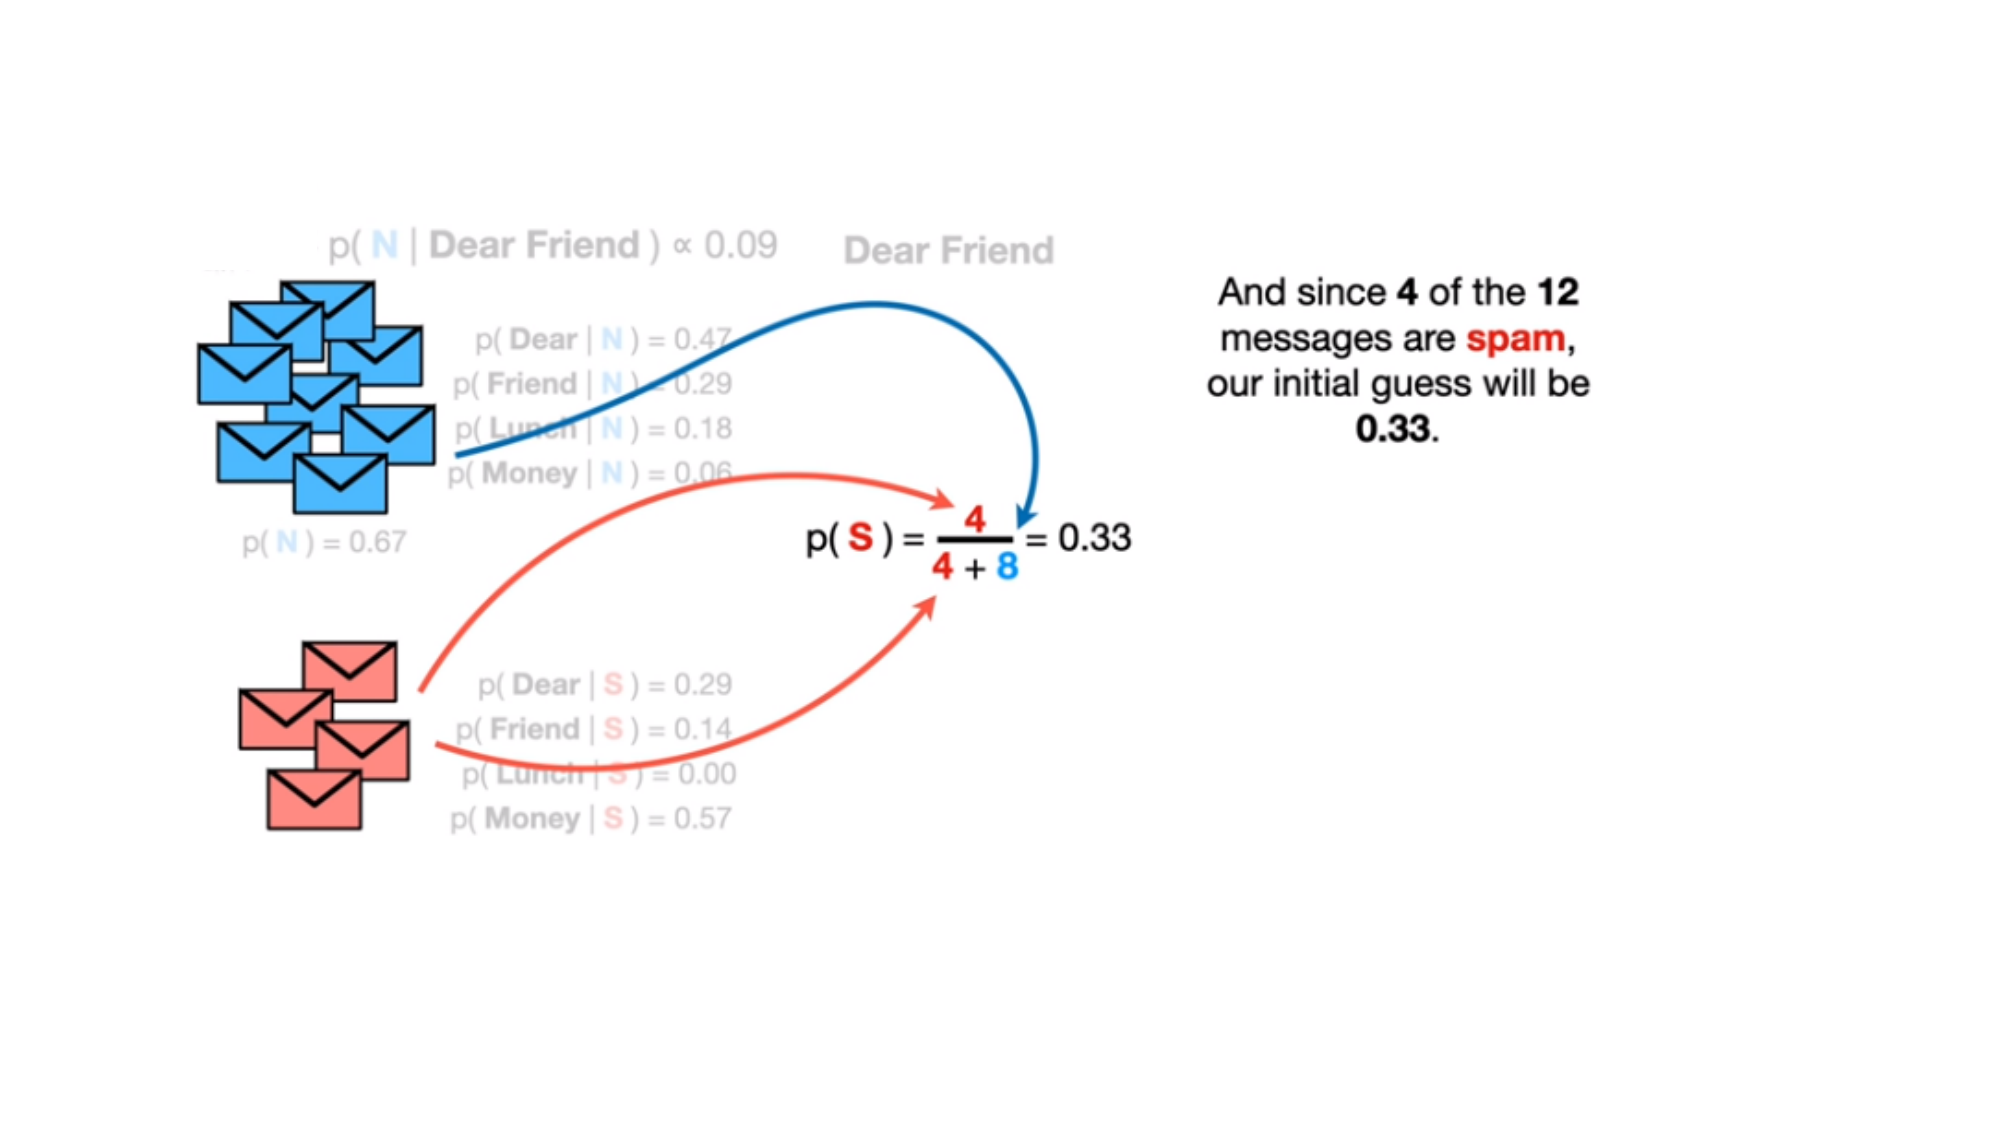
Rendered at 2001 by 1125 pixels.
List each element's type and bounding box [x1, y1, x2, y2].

picture [65, 36, 1705, 919]
